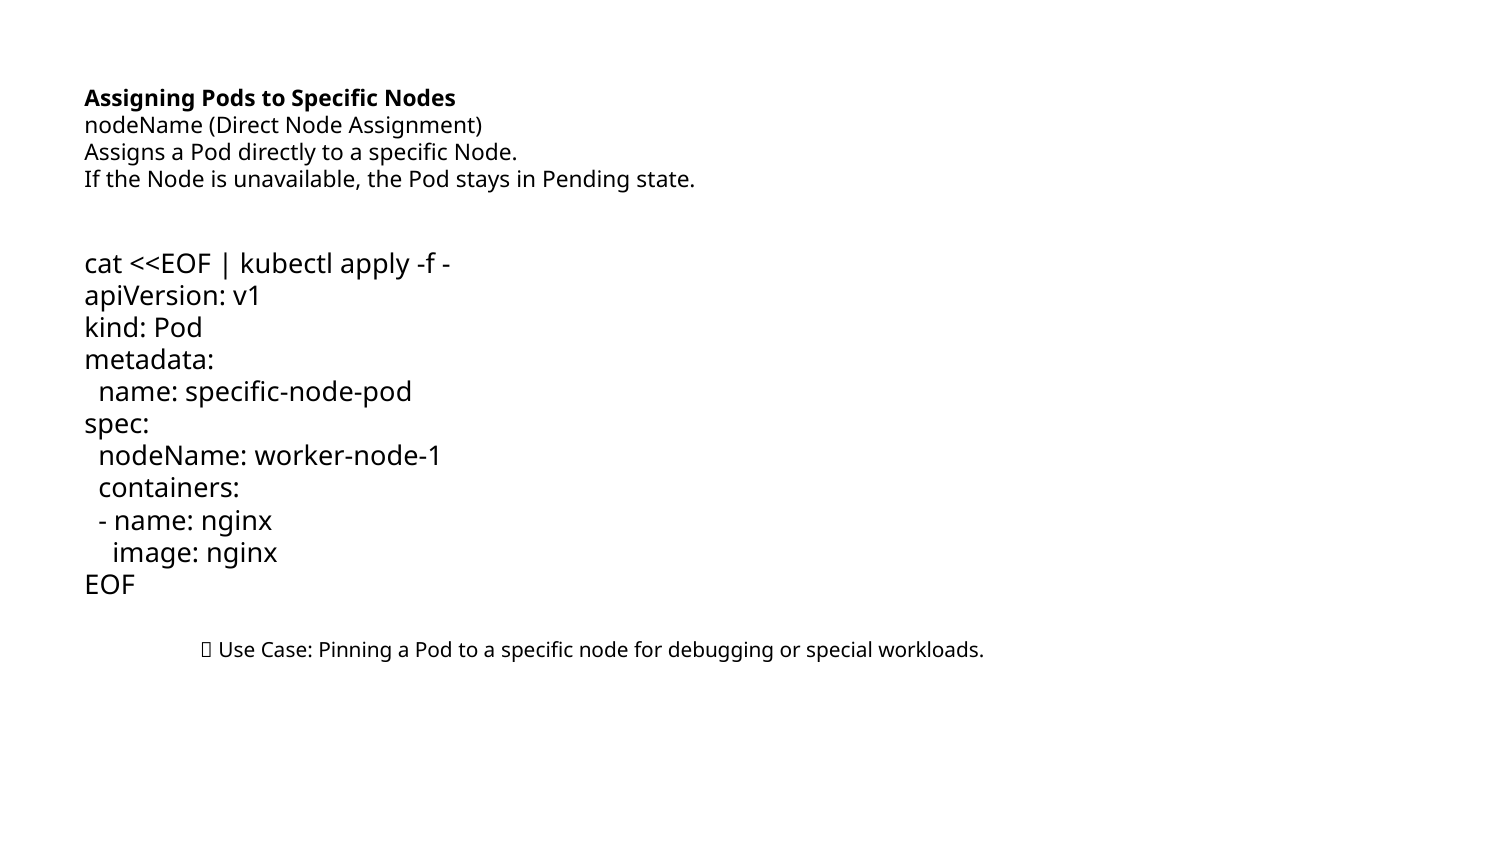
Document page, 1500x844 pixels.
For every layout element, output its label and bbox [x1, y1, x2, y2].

text_box [84, 246, 575, 600]
text_box [84, 84, 891, 192]
text_box [84, 636, 1101, 662]
